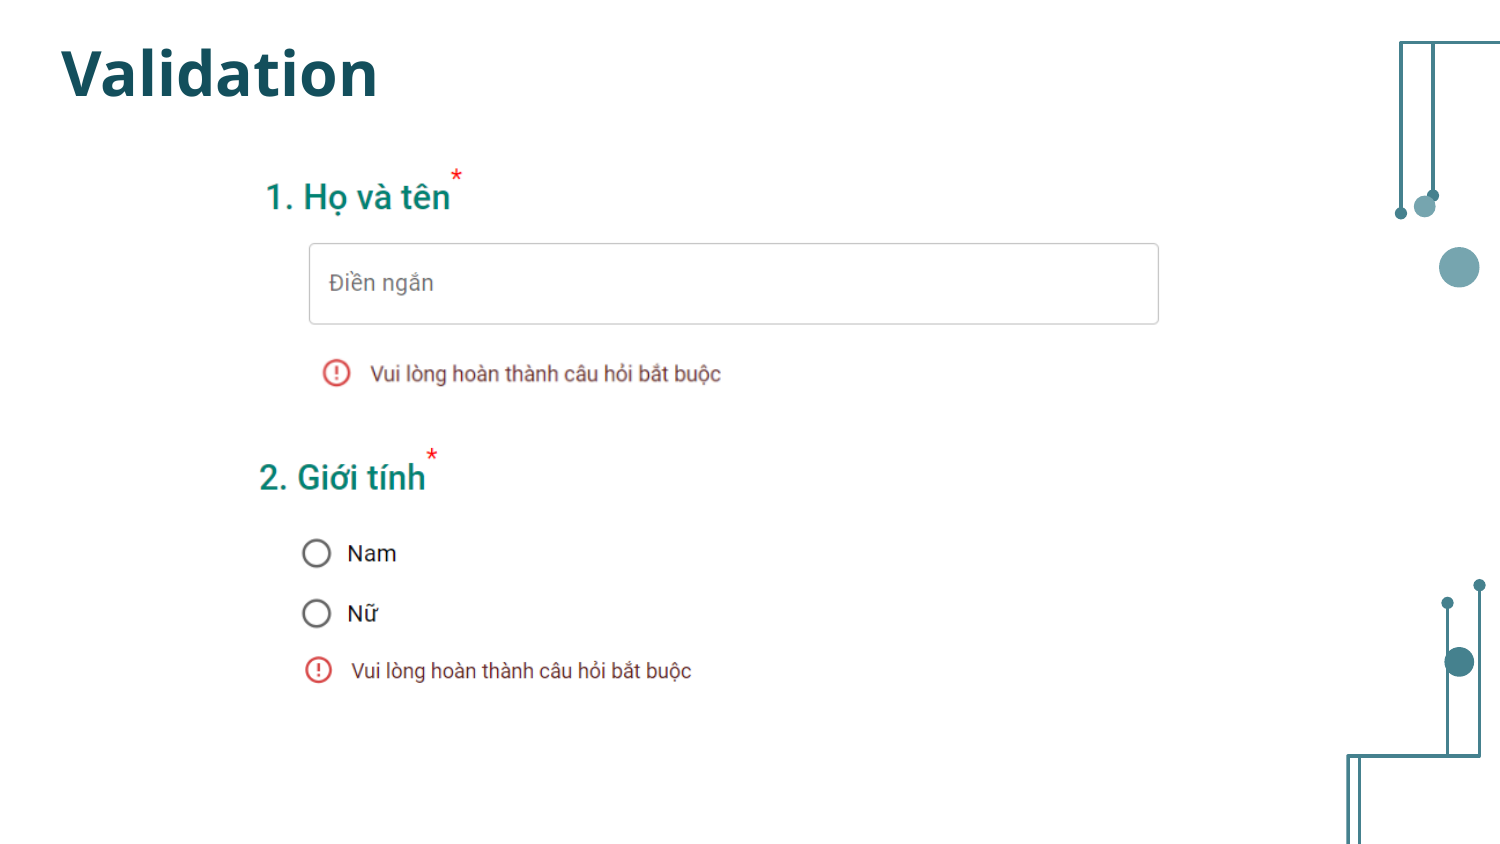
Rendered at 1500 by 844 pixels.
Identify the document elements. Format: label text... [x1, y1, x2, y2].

title Validation [46, 18, 438, 113]
picture [274, 345, 761, 415]
picture [252, 137, 1181, 335]
picture [252, 432, 1159, 698]
